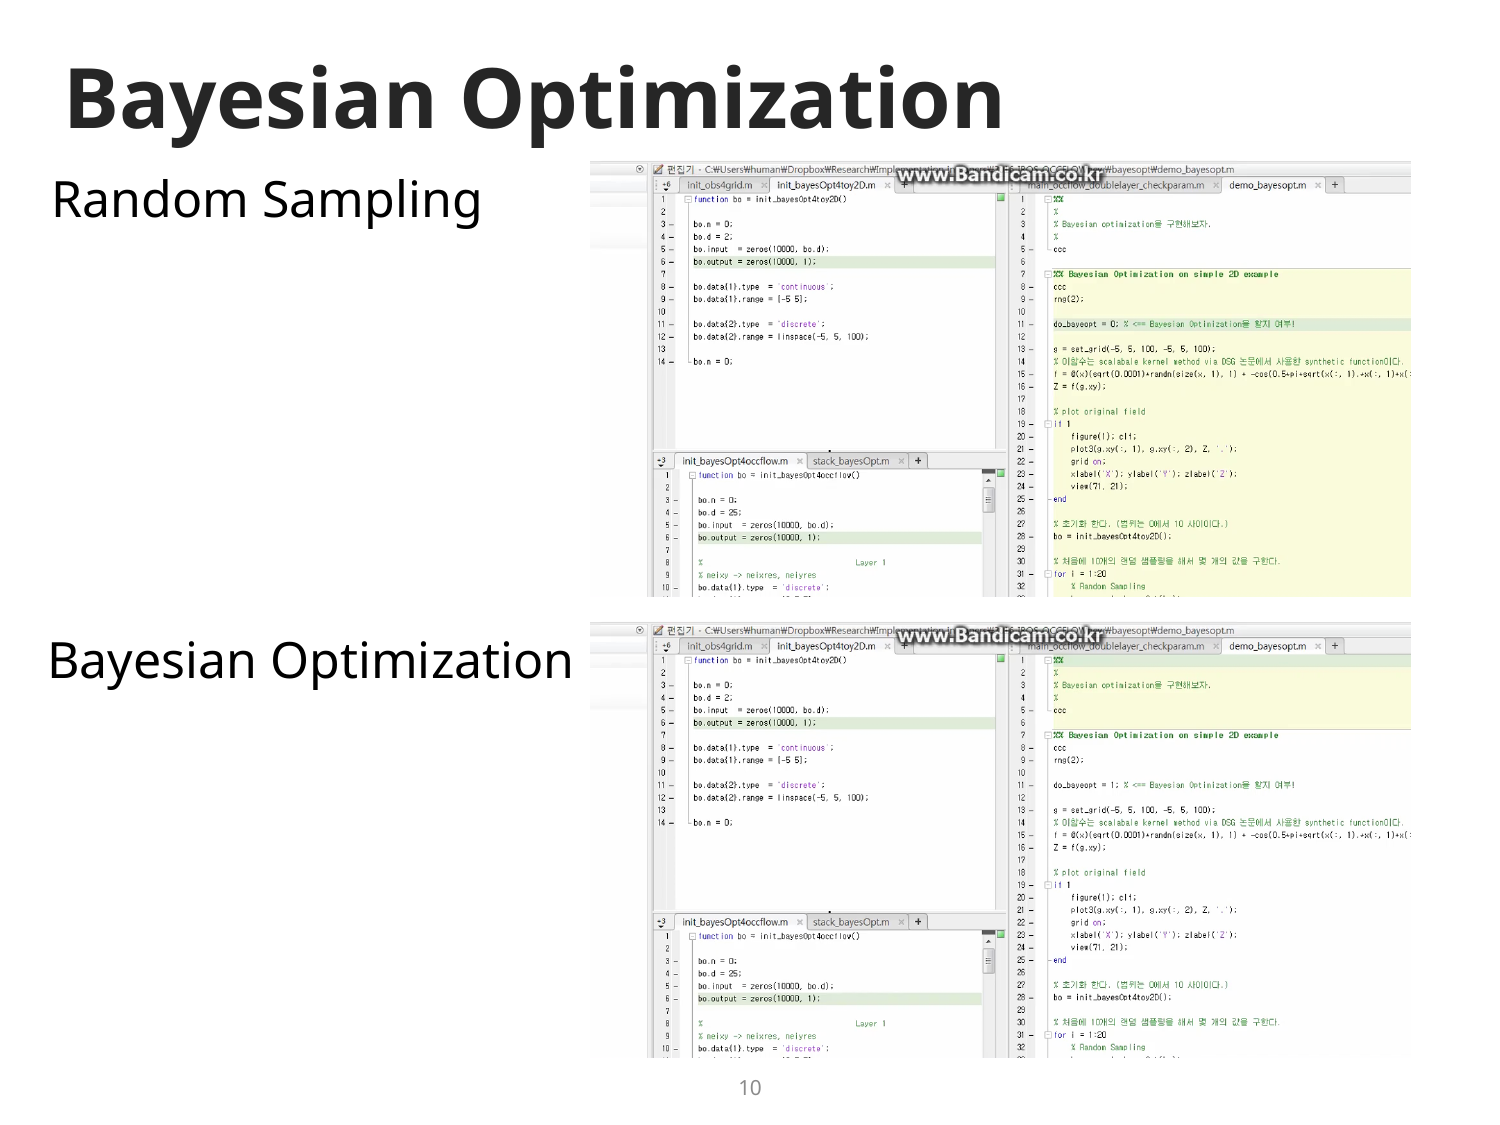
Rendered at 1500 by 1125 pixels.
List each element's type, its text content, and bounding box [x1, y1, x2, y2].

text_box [589, 159, 1412, 599]
text_box Random Sampling [36, 160, 498, 235]
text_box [589, 620, 1412, 1059]
text_box Bayesian Optimization [32, 620, 588, 696]
slide_number 10 [575, 1058, 925, 1119]
title Bayesian Optimization [48, 41, 1456, 149]
